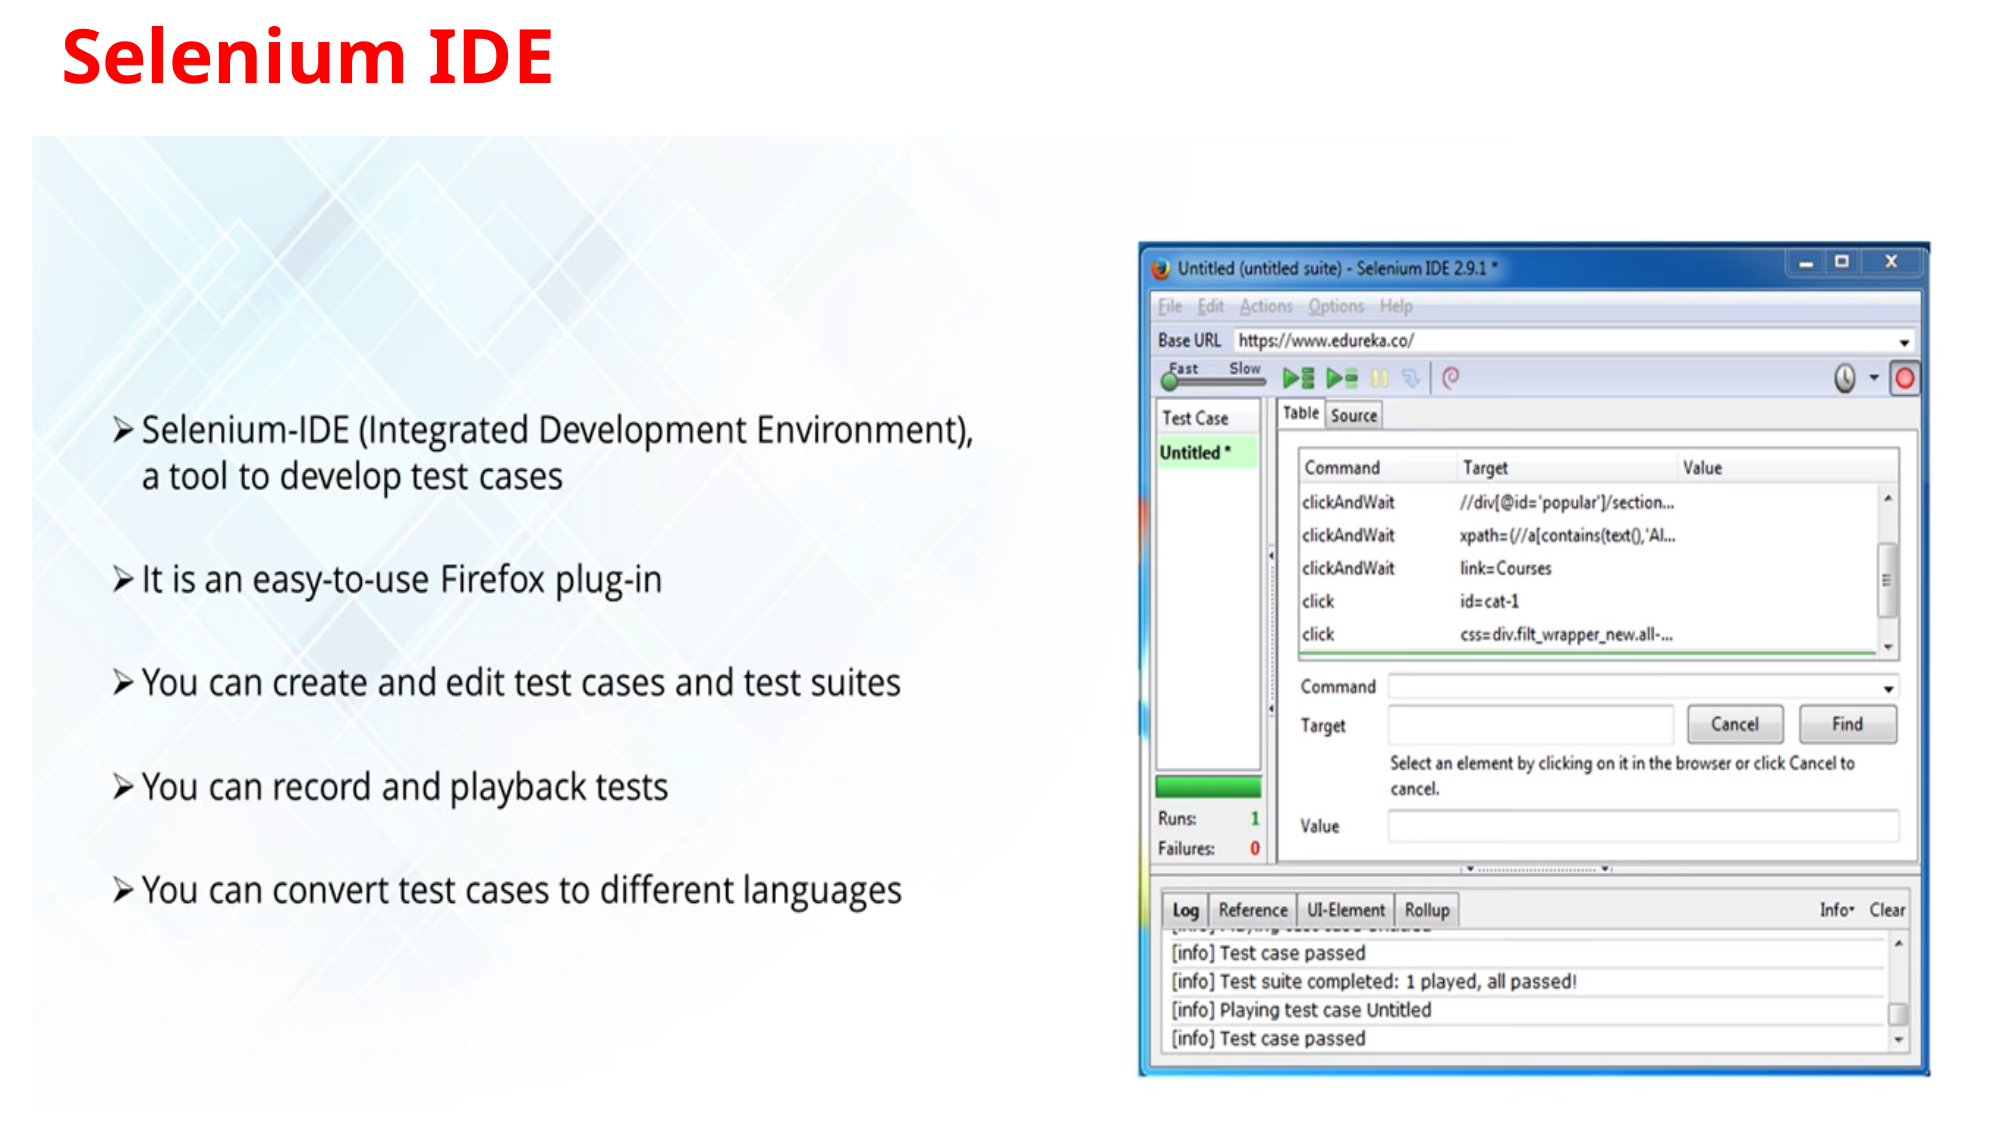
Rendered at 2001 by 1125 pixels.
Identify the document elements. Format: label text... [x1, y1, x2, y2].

title Selenium IDE [46, 10, 1836, 108]
picture [32, 136, 1978, 1106]
